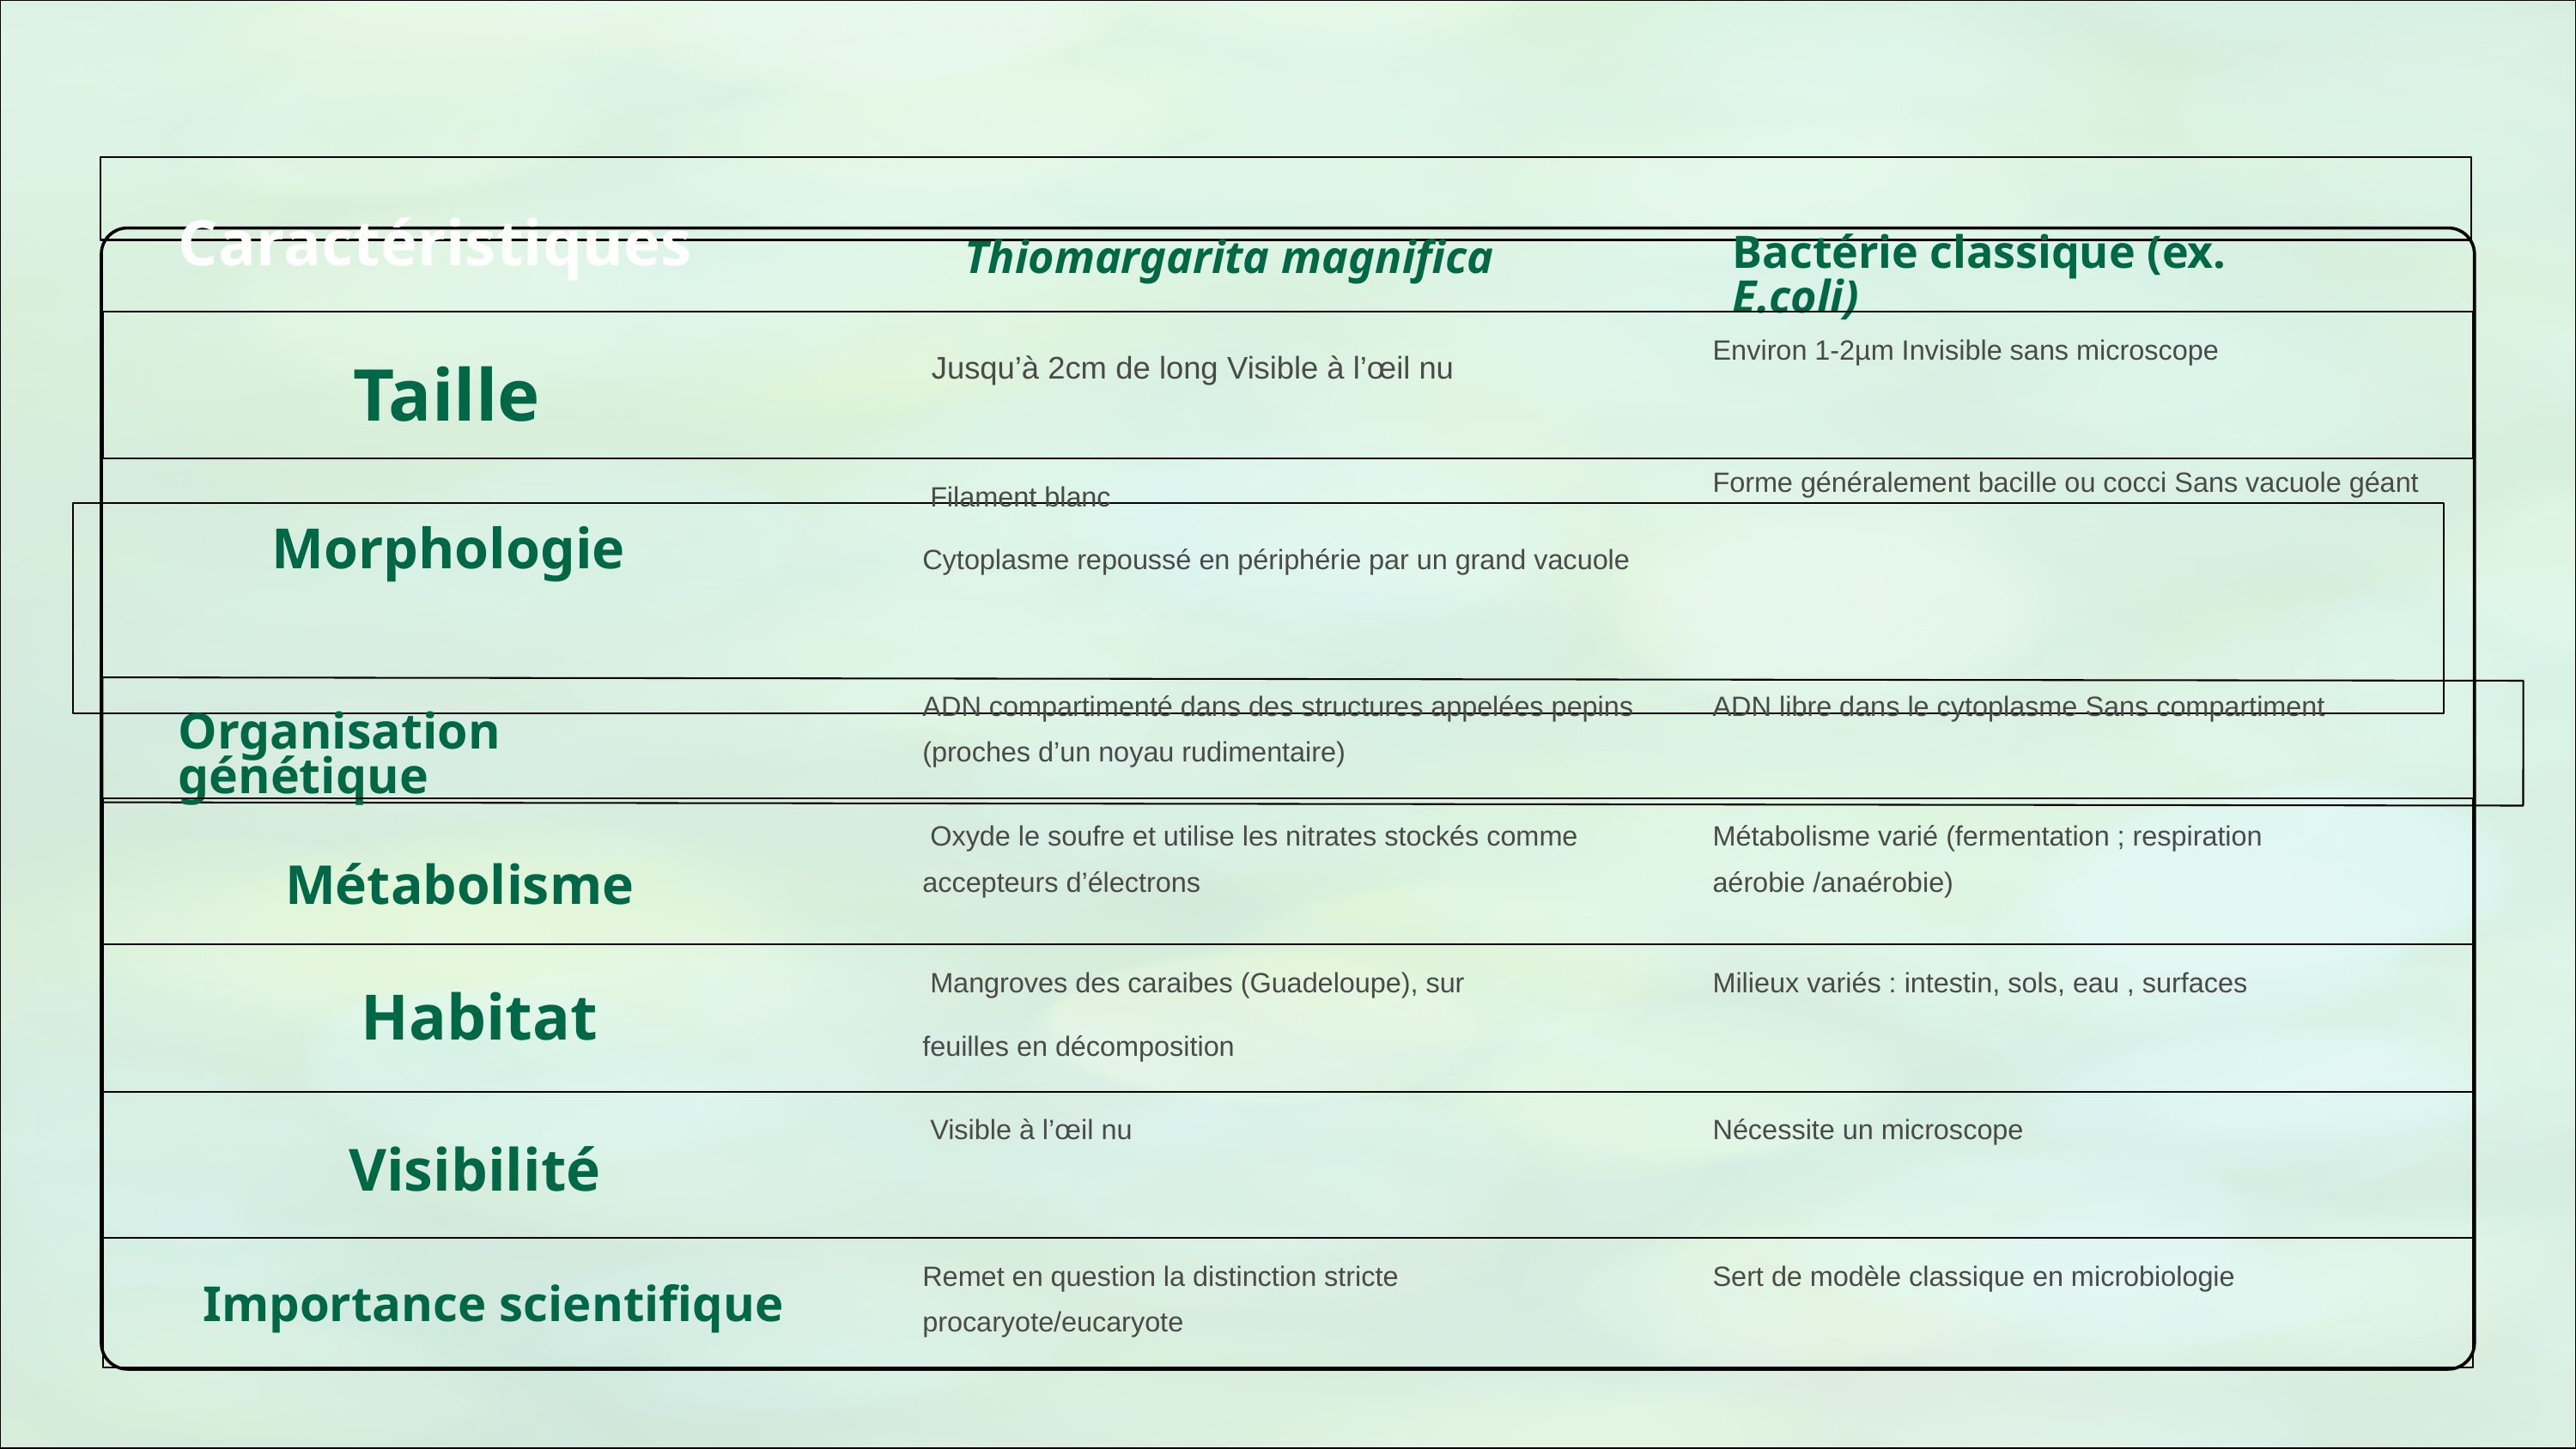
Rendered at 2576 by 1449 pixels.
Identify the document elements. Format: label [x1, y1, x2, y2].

text_box [102, 943, 2474, 1091]
text_box [102, 797, 2474, 943]
text_box [73, 503, 2444, 713]
text_box [102, 1091, 2474, 1237]
text_box [0, 0, 2576, 1449]
text_box [100, 463, 2476, 676]
text_box [102, 312, 2474, 458]
text_box [102, 1237, 2474, 1368]
text_box [100, 157, 2471, 240]
text_box [100, 246, 2476, 313]
text_box [102, 678, 2524, 804]
